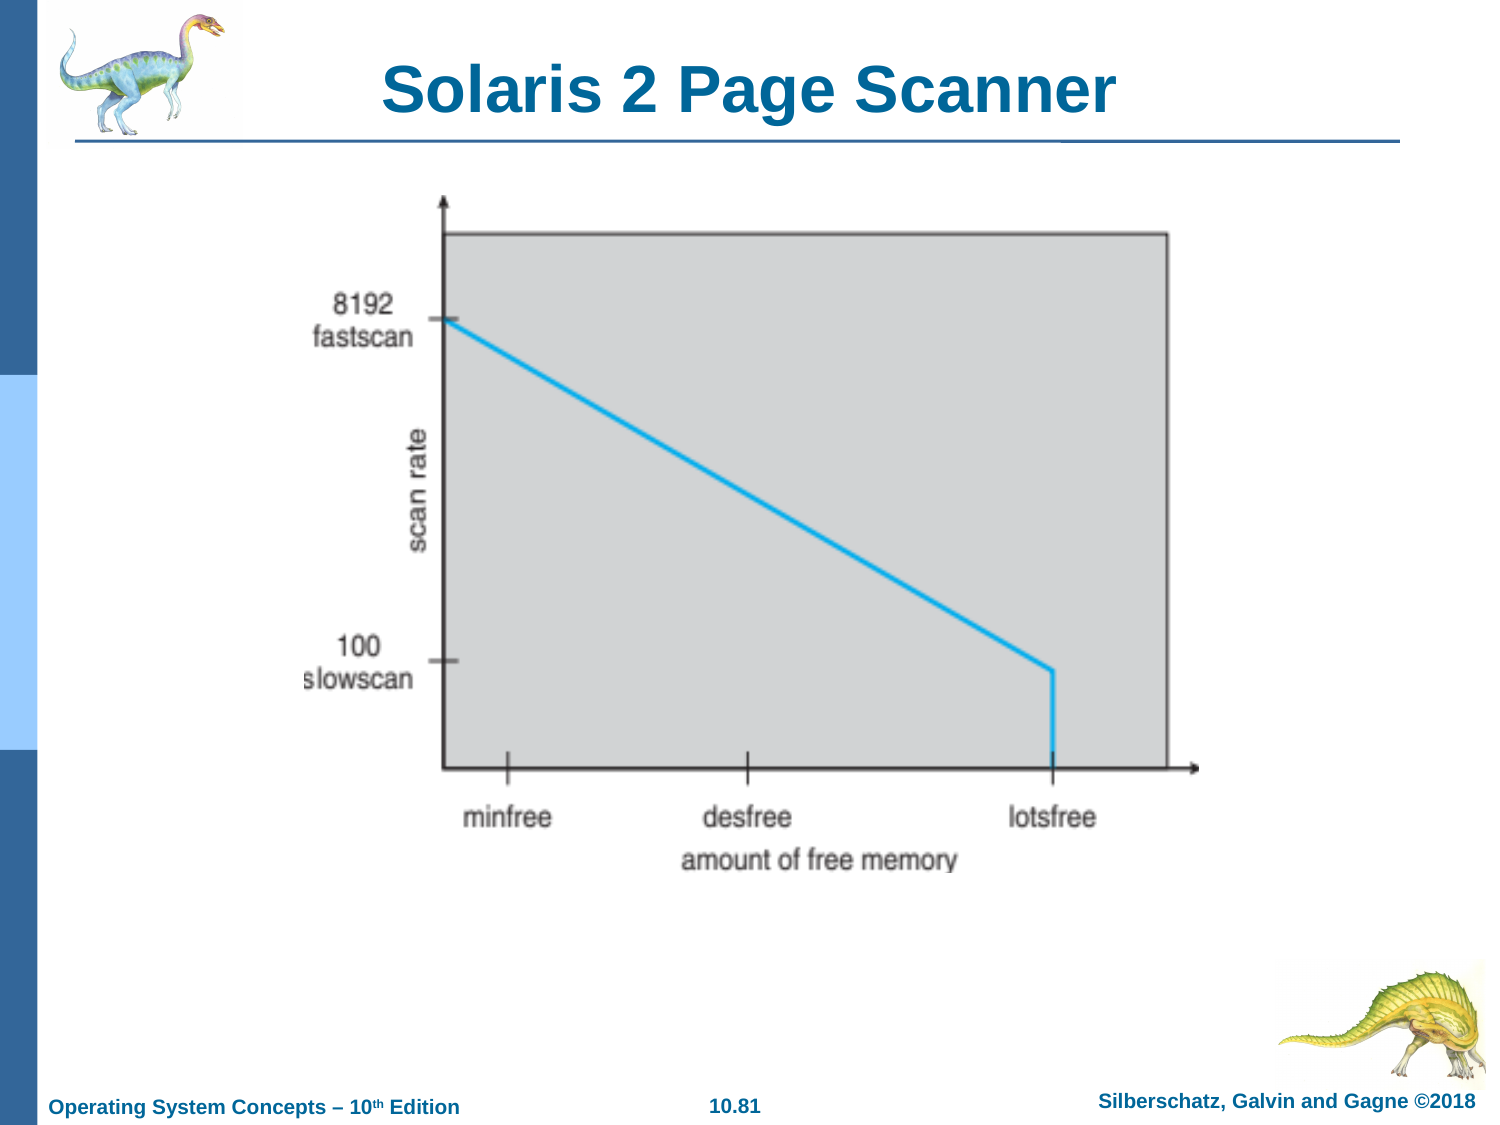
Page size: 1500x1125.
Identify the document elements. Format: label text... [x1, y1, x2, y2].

picture [46, 0, 243, 149]
title Solaris 2 Page Scanner [75, 38, 1425, 134]
picture [1275, 959, 1486, 1090]
picture [303, 194, 1200, 873]
